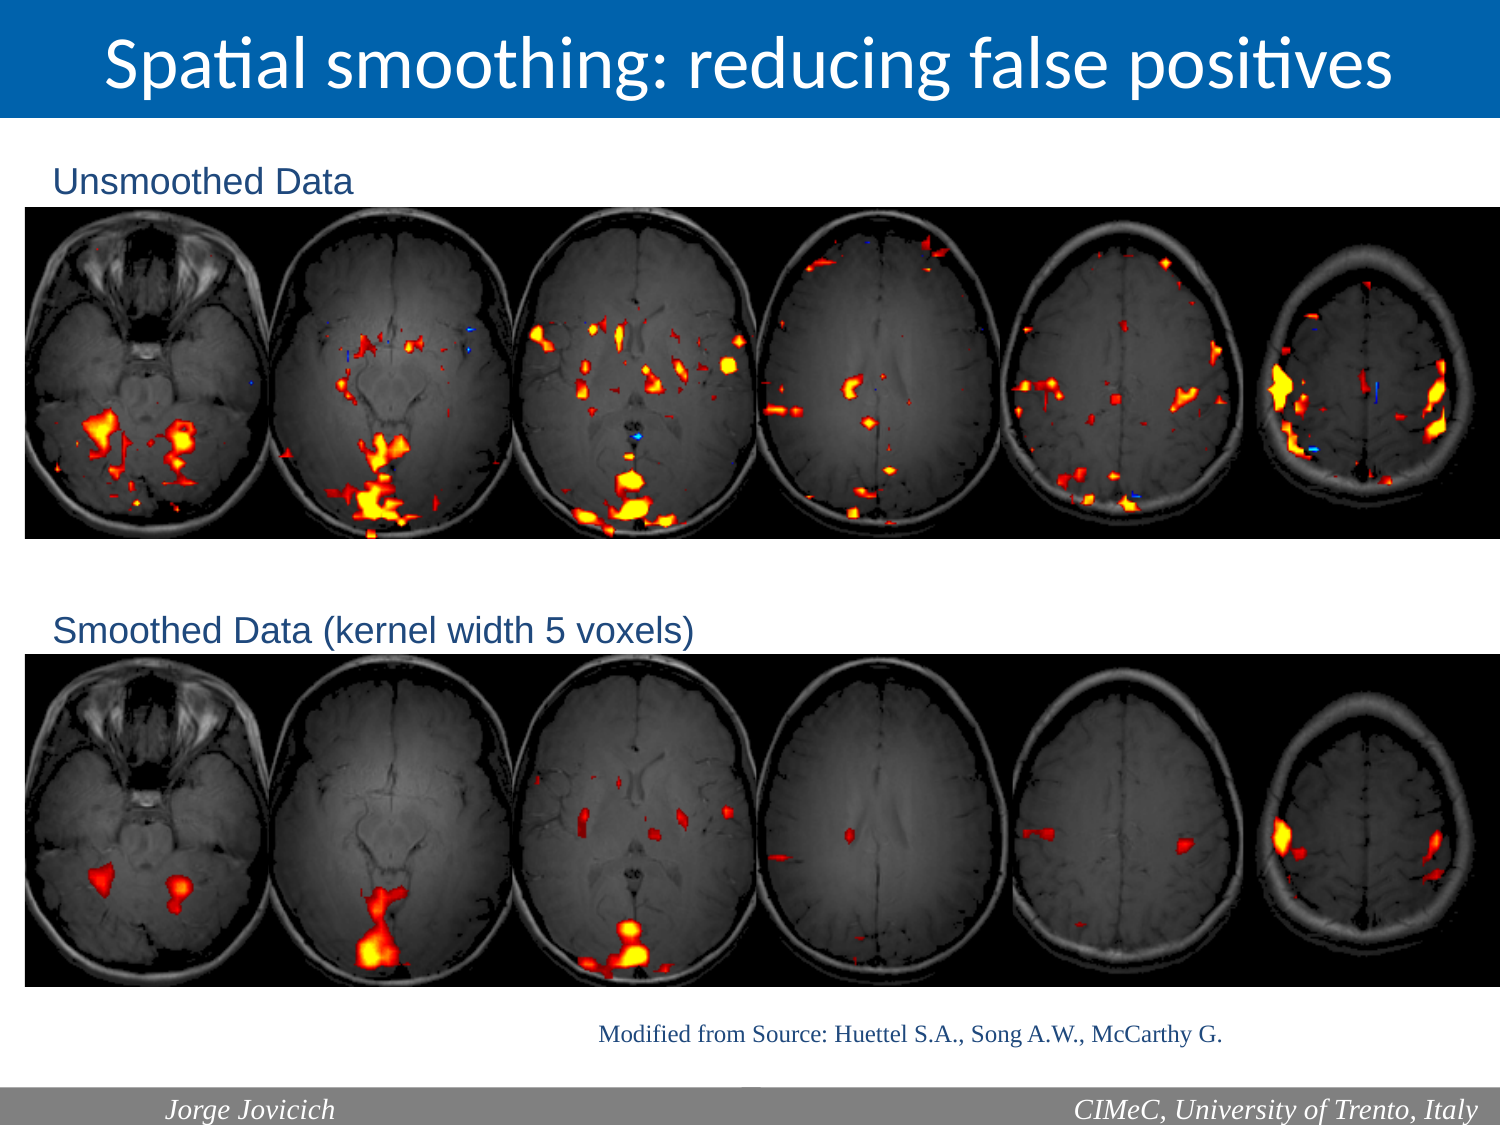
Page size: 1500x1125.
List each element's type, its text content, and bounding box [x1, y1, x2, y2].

text_box Smoothed Data (kernel width 5 voxels) [37, 598, 888, 653]
text_box Spatial smoothing: reducing false positives [0, 0, 1500, 120]
picture [24, 207, 1500, 539]
picture [24, 654, 1500, 987]
text_box Unsmoothed Data [37, 149, 450, 205]
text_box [0, 1087, 1500, 1125]
text_box Modified from Source: Huettel S.A., Song A.W., McCarthy G. [583, 1009, 1239, 1055]
